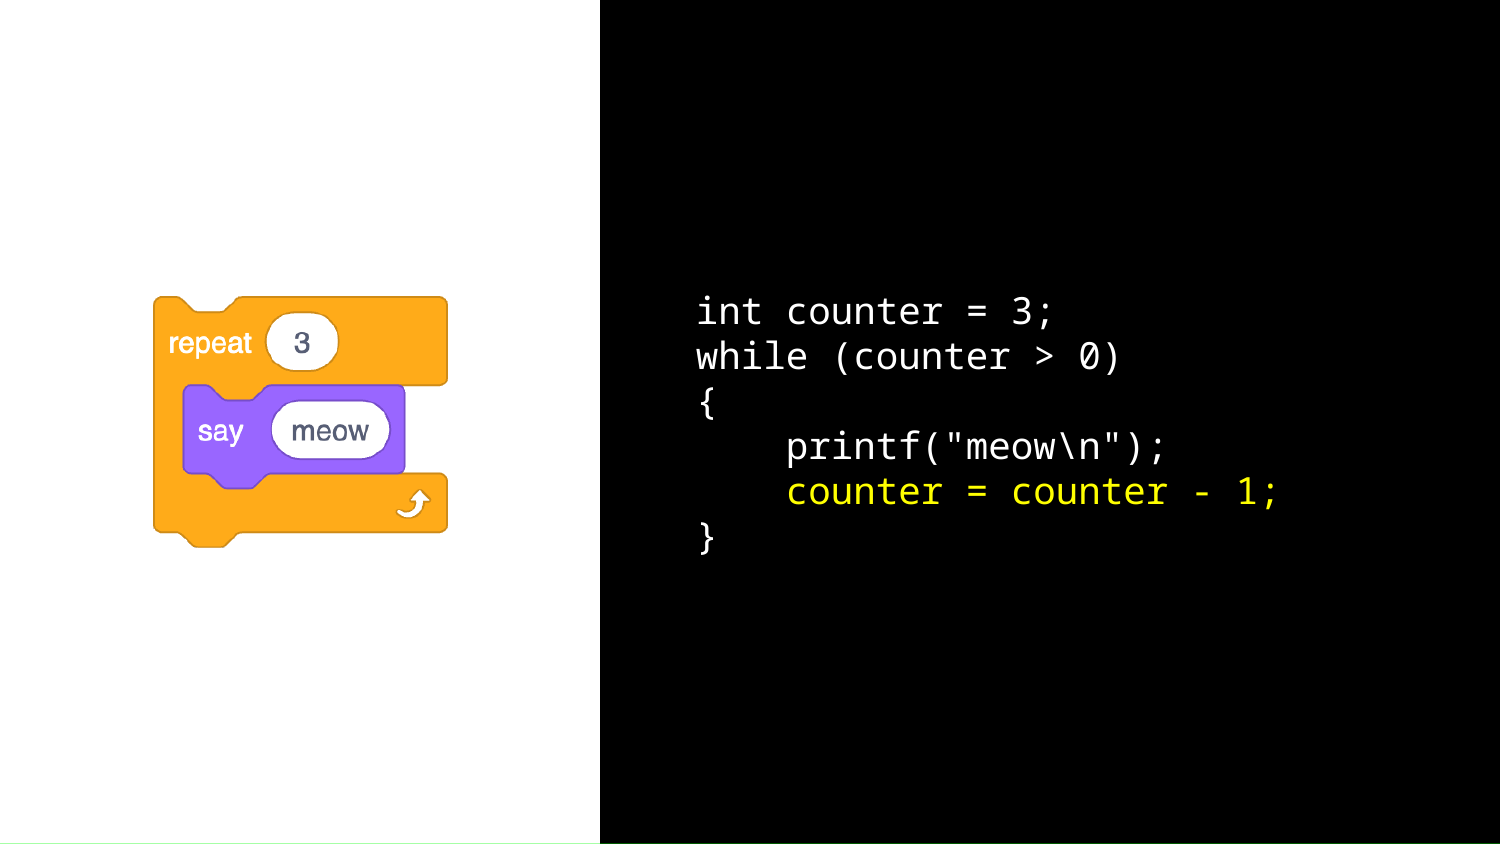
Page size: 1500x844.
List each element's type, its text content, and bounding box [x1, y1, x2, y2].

text_box [0, 0, 600, 844]
text_box [600, 0, 1500, 844]
picture [149, 295, 451, 549]
text_box int counter = 3; while (counter > 0) { printf("meow\n"); counter = counter - 1; } [680, 277, 1420, 567]
